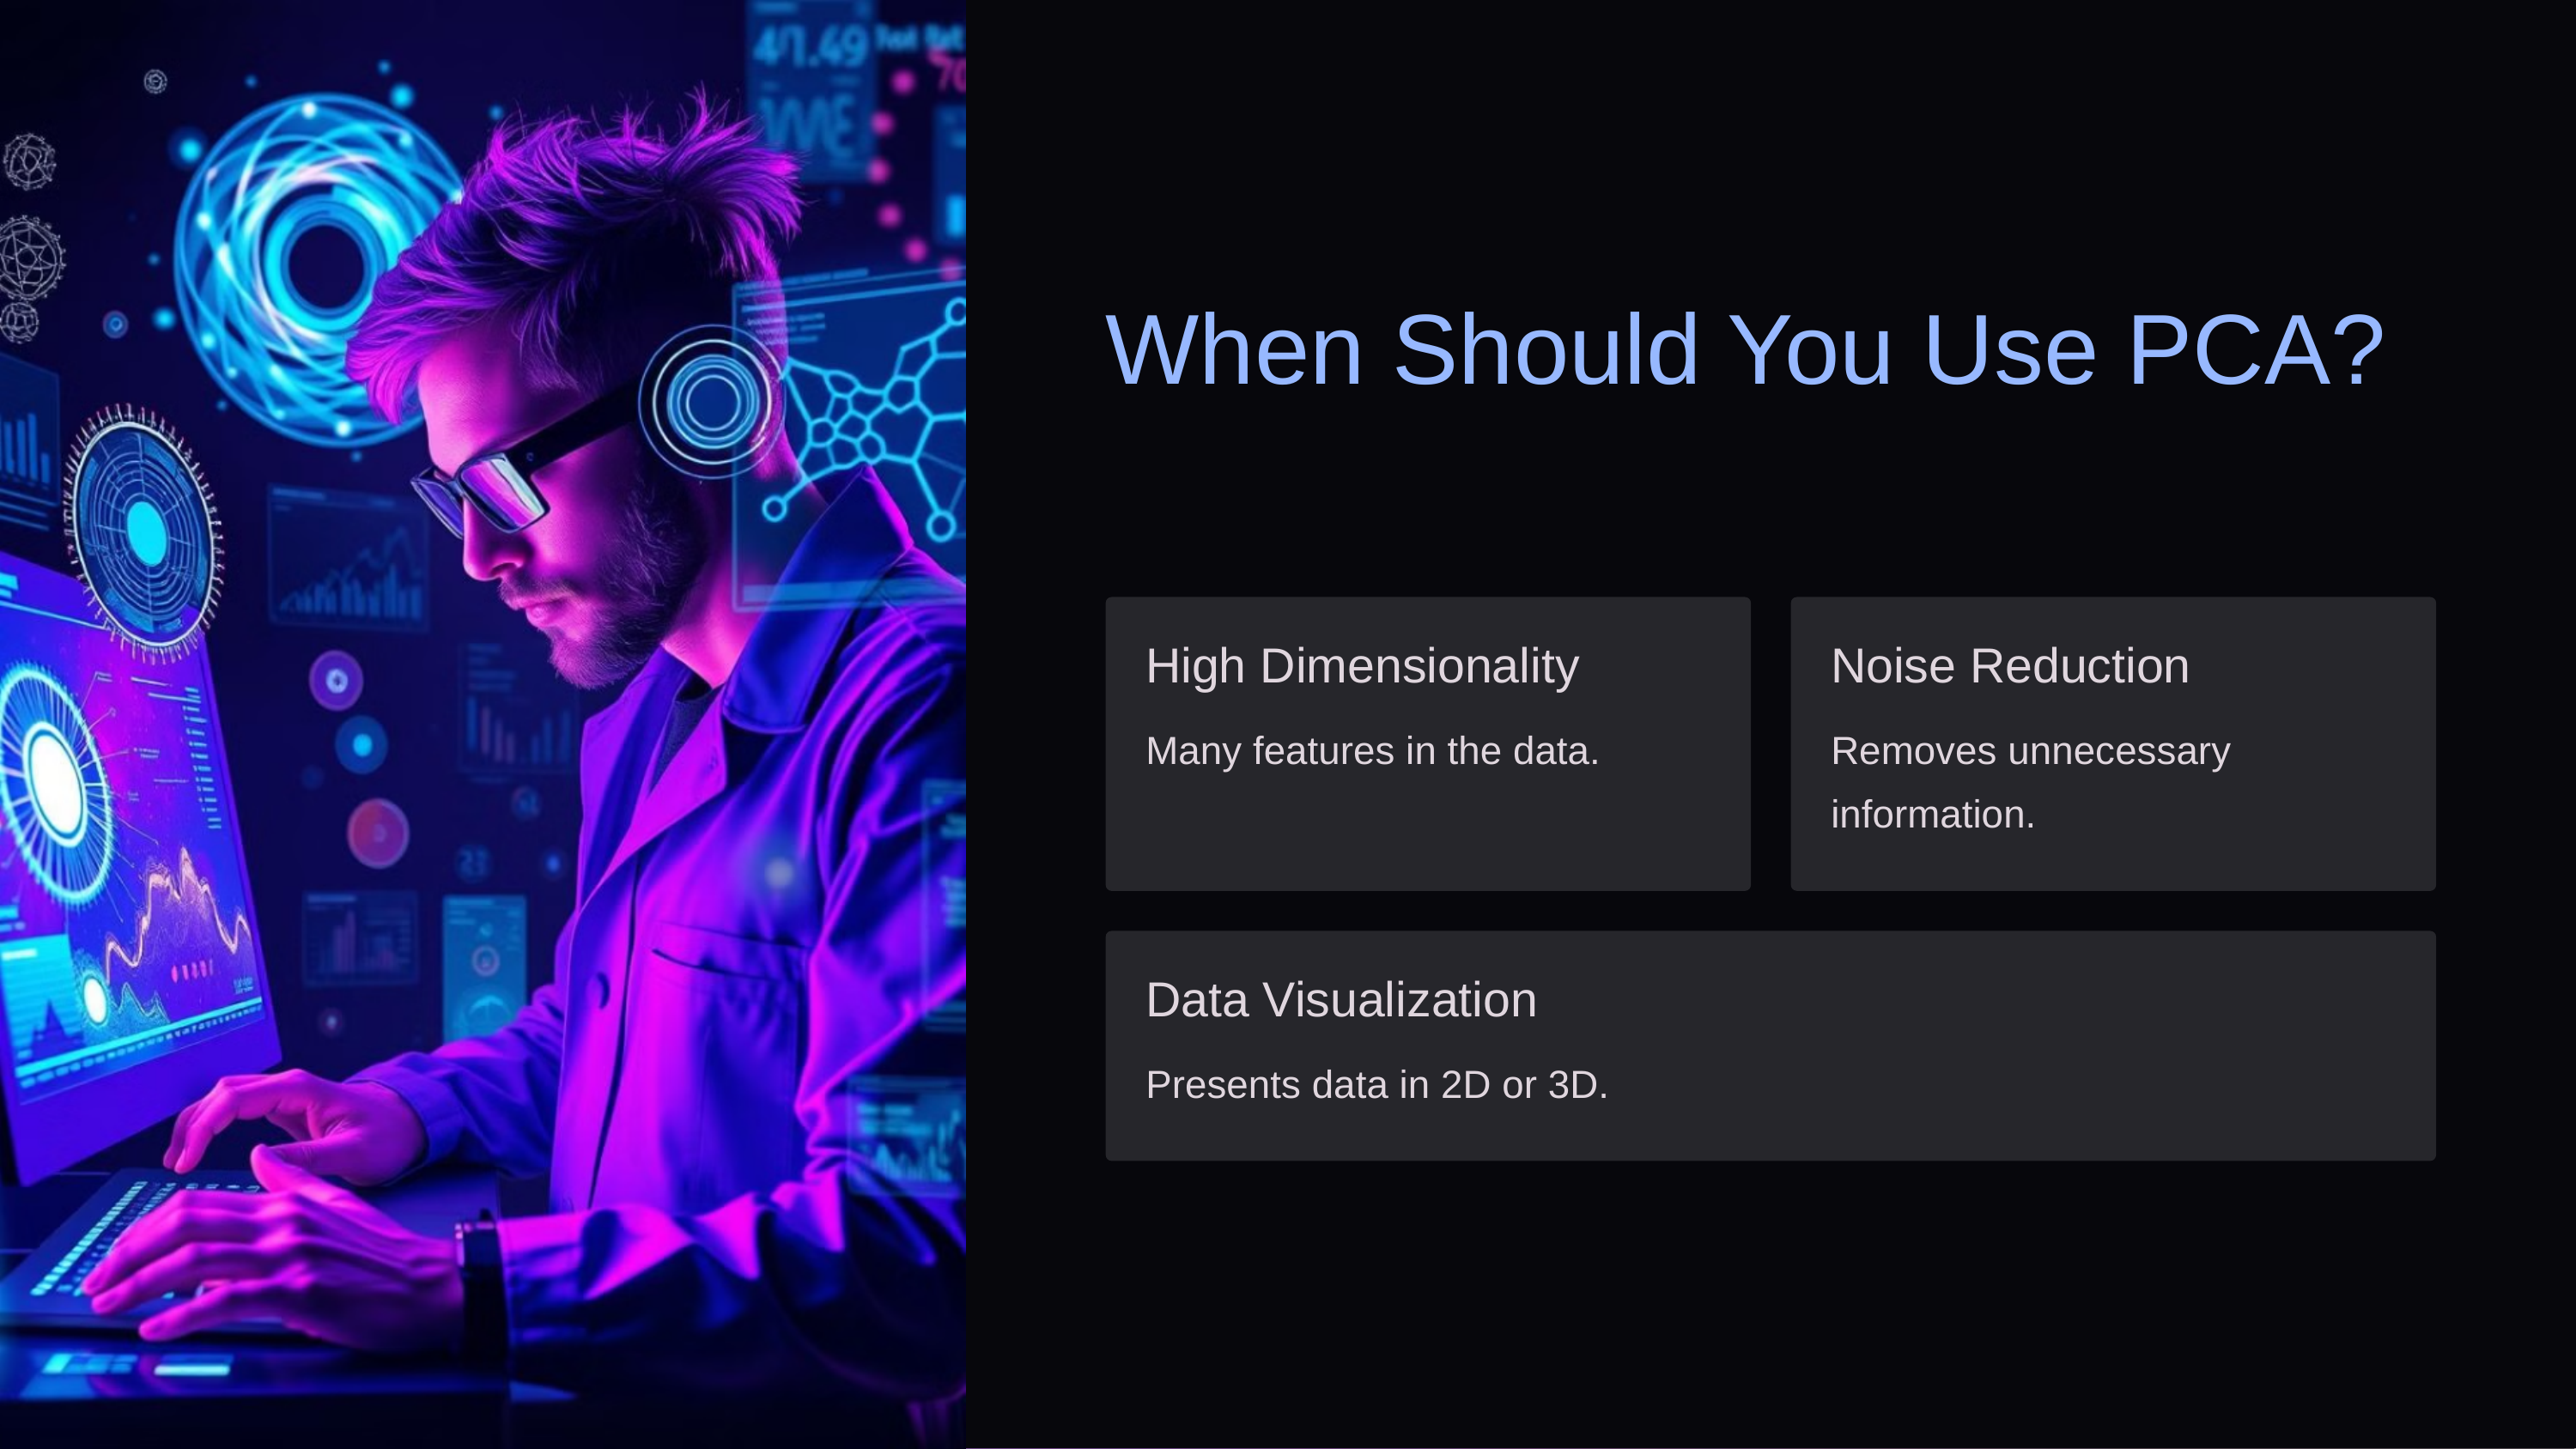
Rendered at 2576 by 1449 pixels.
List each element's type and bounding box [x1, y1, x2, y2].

text_box [1790, 597, 2437, 892]
text_box [0, 0, 2576, 1449]
text_box [1105, 931, 2437, 1161]
text_box [1105, 597, 1752, 892]
